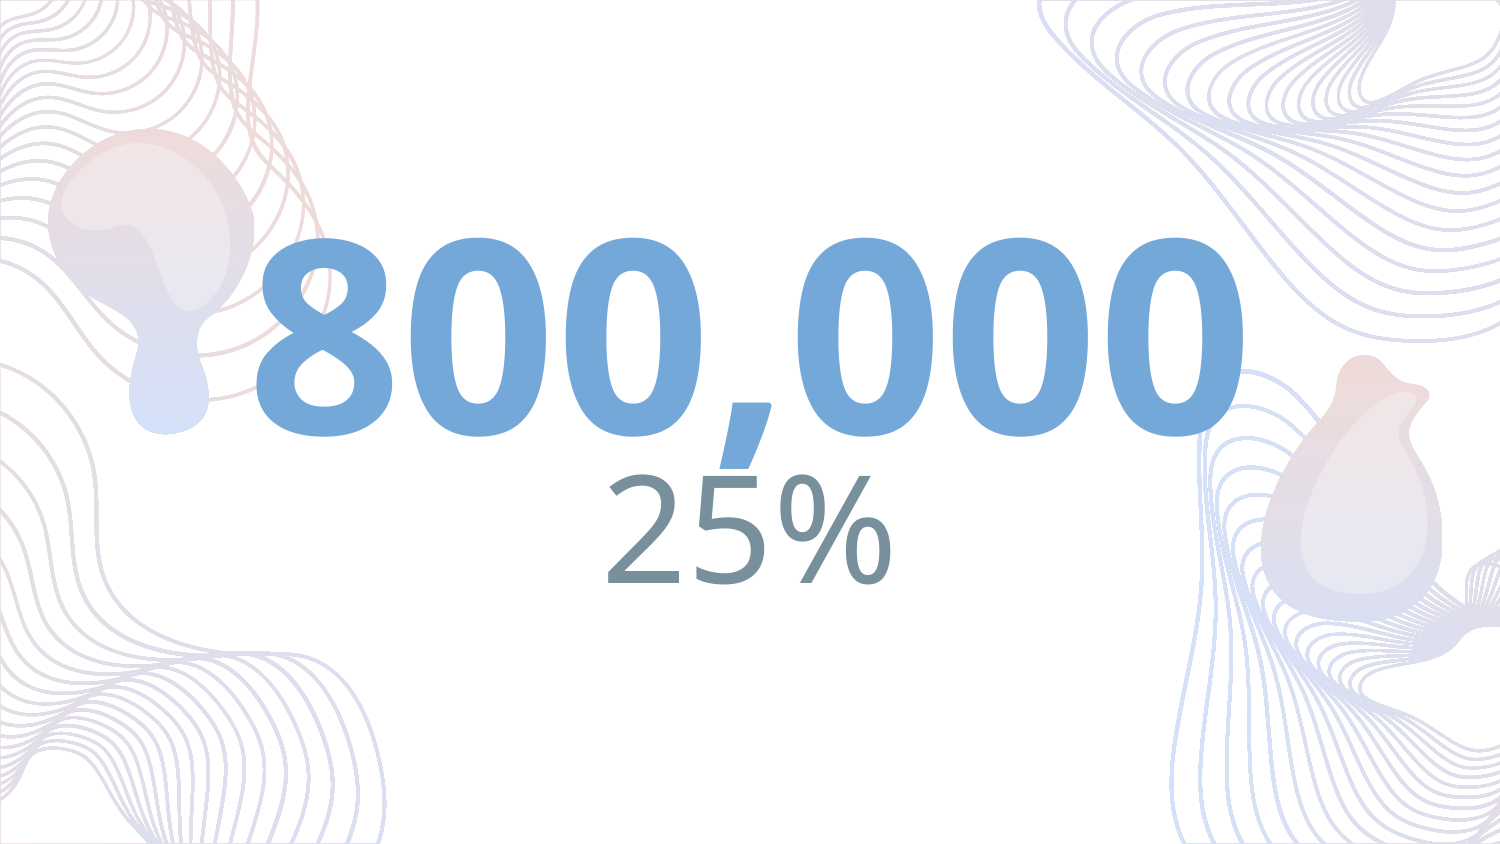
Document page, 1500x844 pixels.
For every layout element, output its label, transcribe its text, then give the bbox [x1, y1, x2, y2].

title 800,000 [197, 181, 1303, 504]
subtitle 25% [393, 504, 1107, 575]
